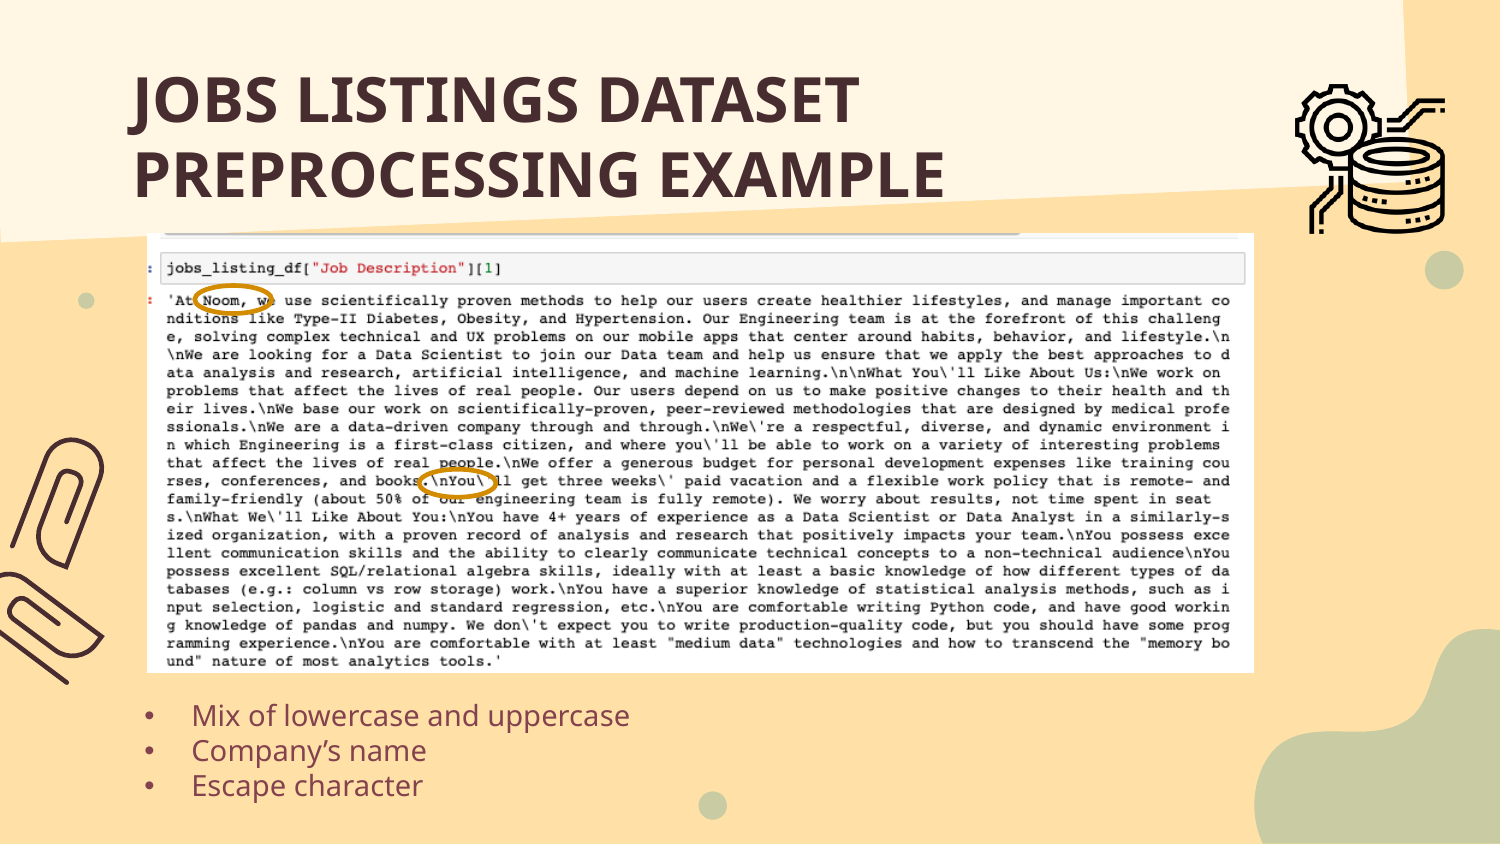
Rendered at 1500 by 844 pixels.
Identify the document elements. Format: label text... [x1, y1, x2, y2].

picture [147, 232, 1254, 673]
title JOBS LISTINGS DATASET PREPROCESSING EXAMPLE [116, 88, 1286, 183]
picture [1291, 81, 1447, 236]
text_box Mix of lowercase and uppercase Company’s name Escape character [129, 682, 1383, 818]
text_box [0, 427, 130, 683]
text_box [0, 0, 1407, 243]
